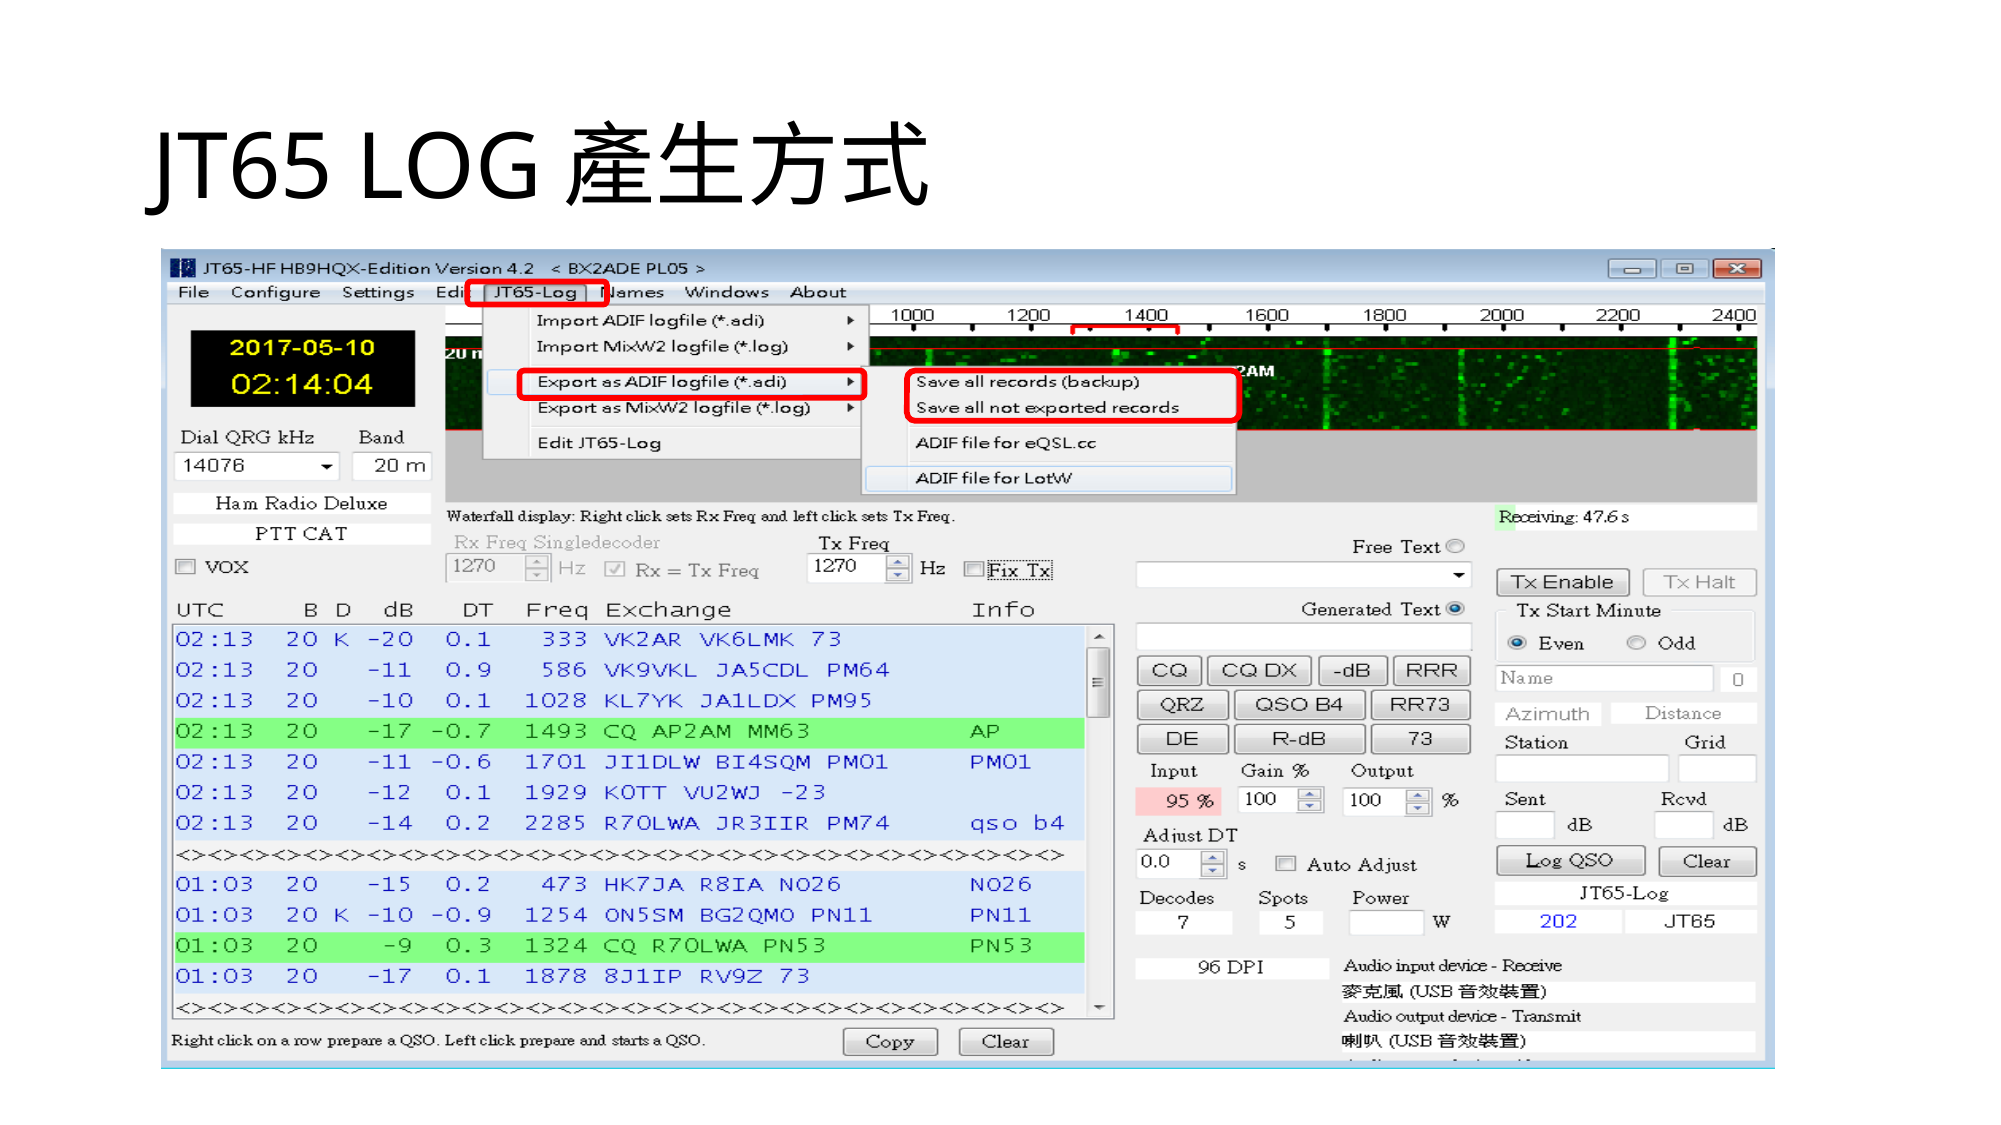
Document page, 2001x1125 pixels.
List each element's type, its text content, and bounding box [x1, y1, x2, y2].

picture [161, 248, 1775, 1069]
title JT65 LOG產生方式 [137, 59, 1863, 278]
